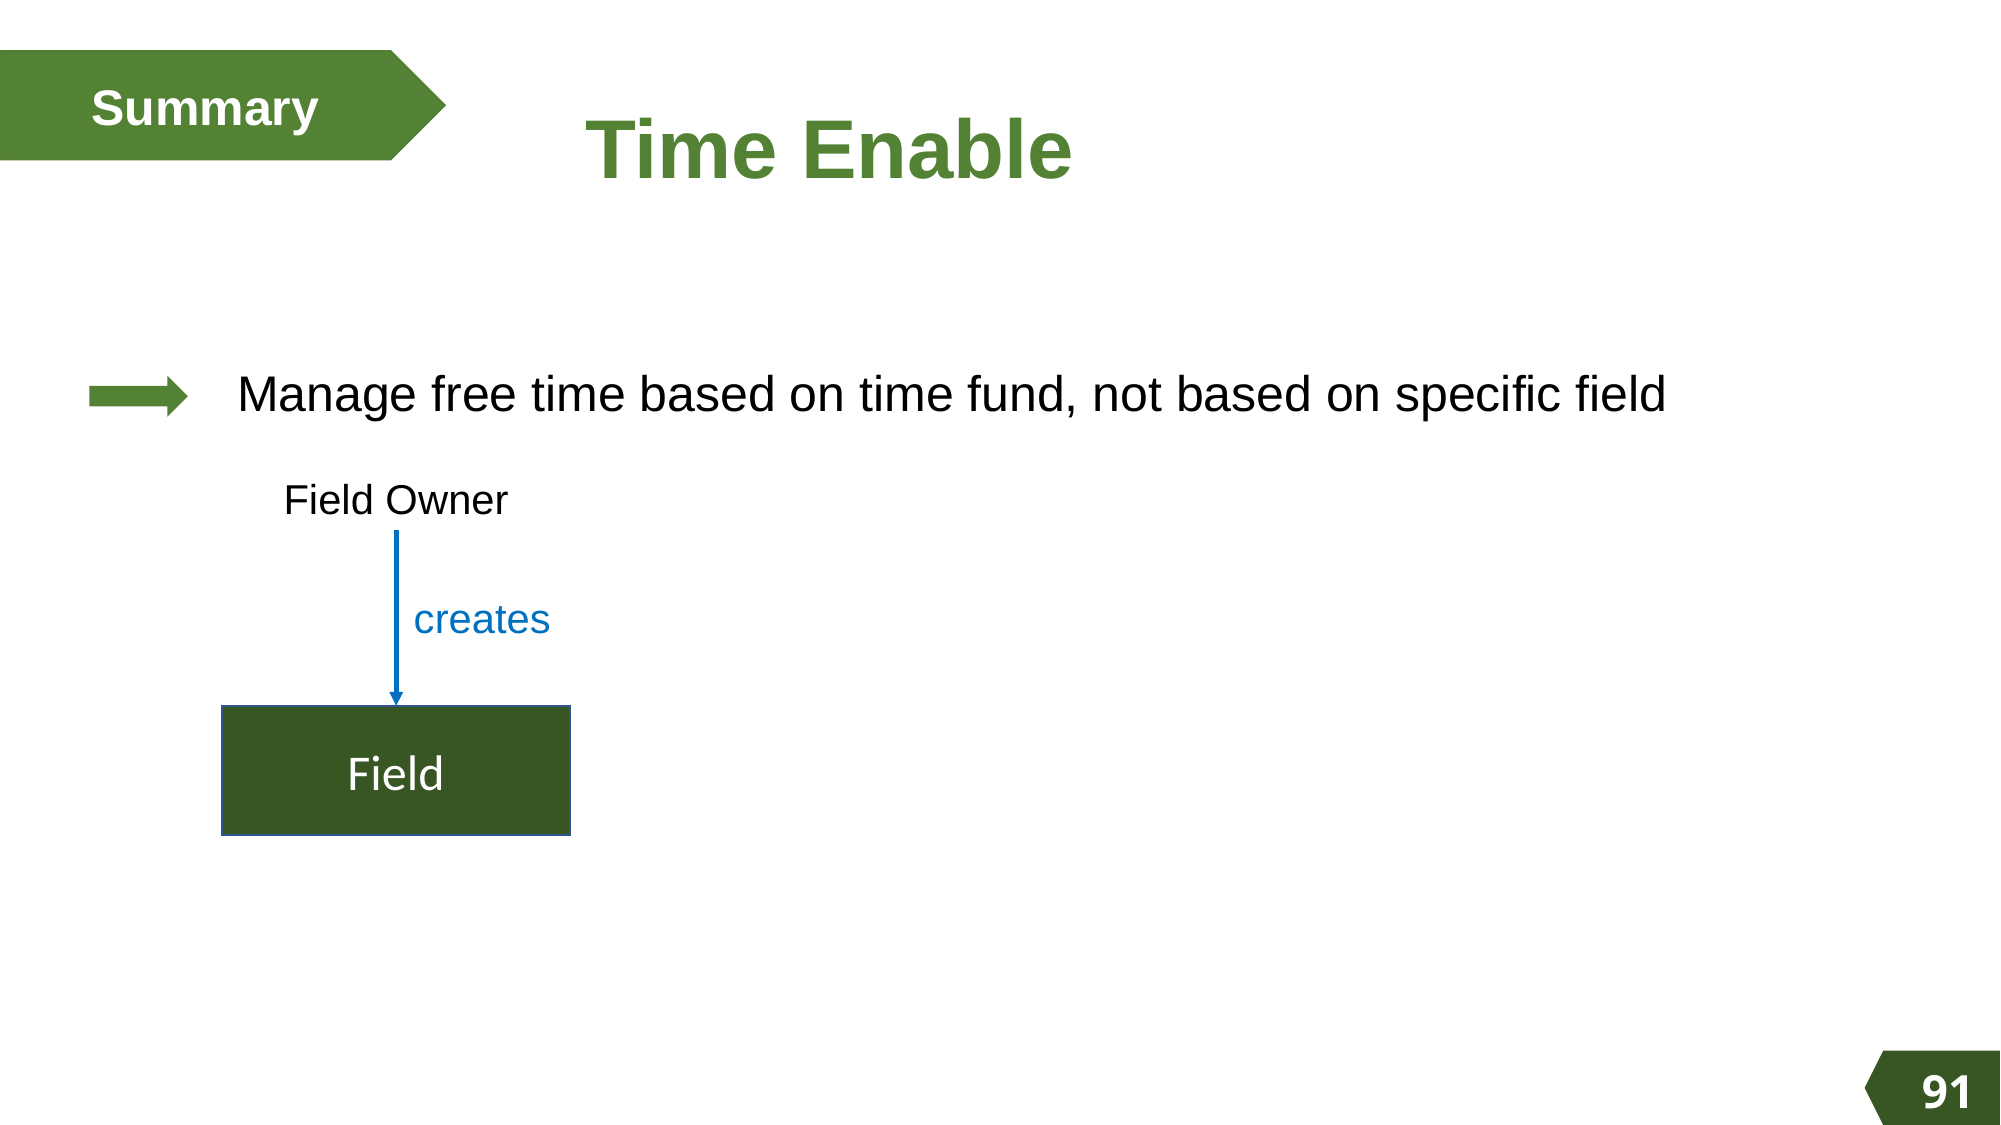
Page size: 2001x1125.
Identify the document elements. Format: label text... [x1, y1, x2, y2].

text_box [1863, 1049, 2000, 1125]
text_box Manage free time based on time fund, not based on specific field [222, 341, 1747, 450]
text_box [88, 373, 190, 420]
text_box Summary [17, 72, 940, 221]
text_box Time Enable [570, 81, 1659, 221]
text_box [0, 50, 76, 161]
text_box Field Owner [268, 465, 524, 530]
text_box Summary [76, 35, 504, 184]
text_box 91 [1896, 1054, 1990, 1125]
text_box creates [398, 584, 566, 650]
text_box Field [221, 705, 571, 836]
